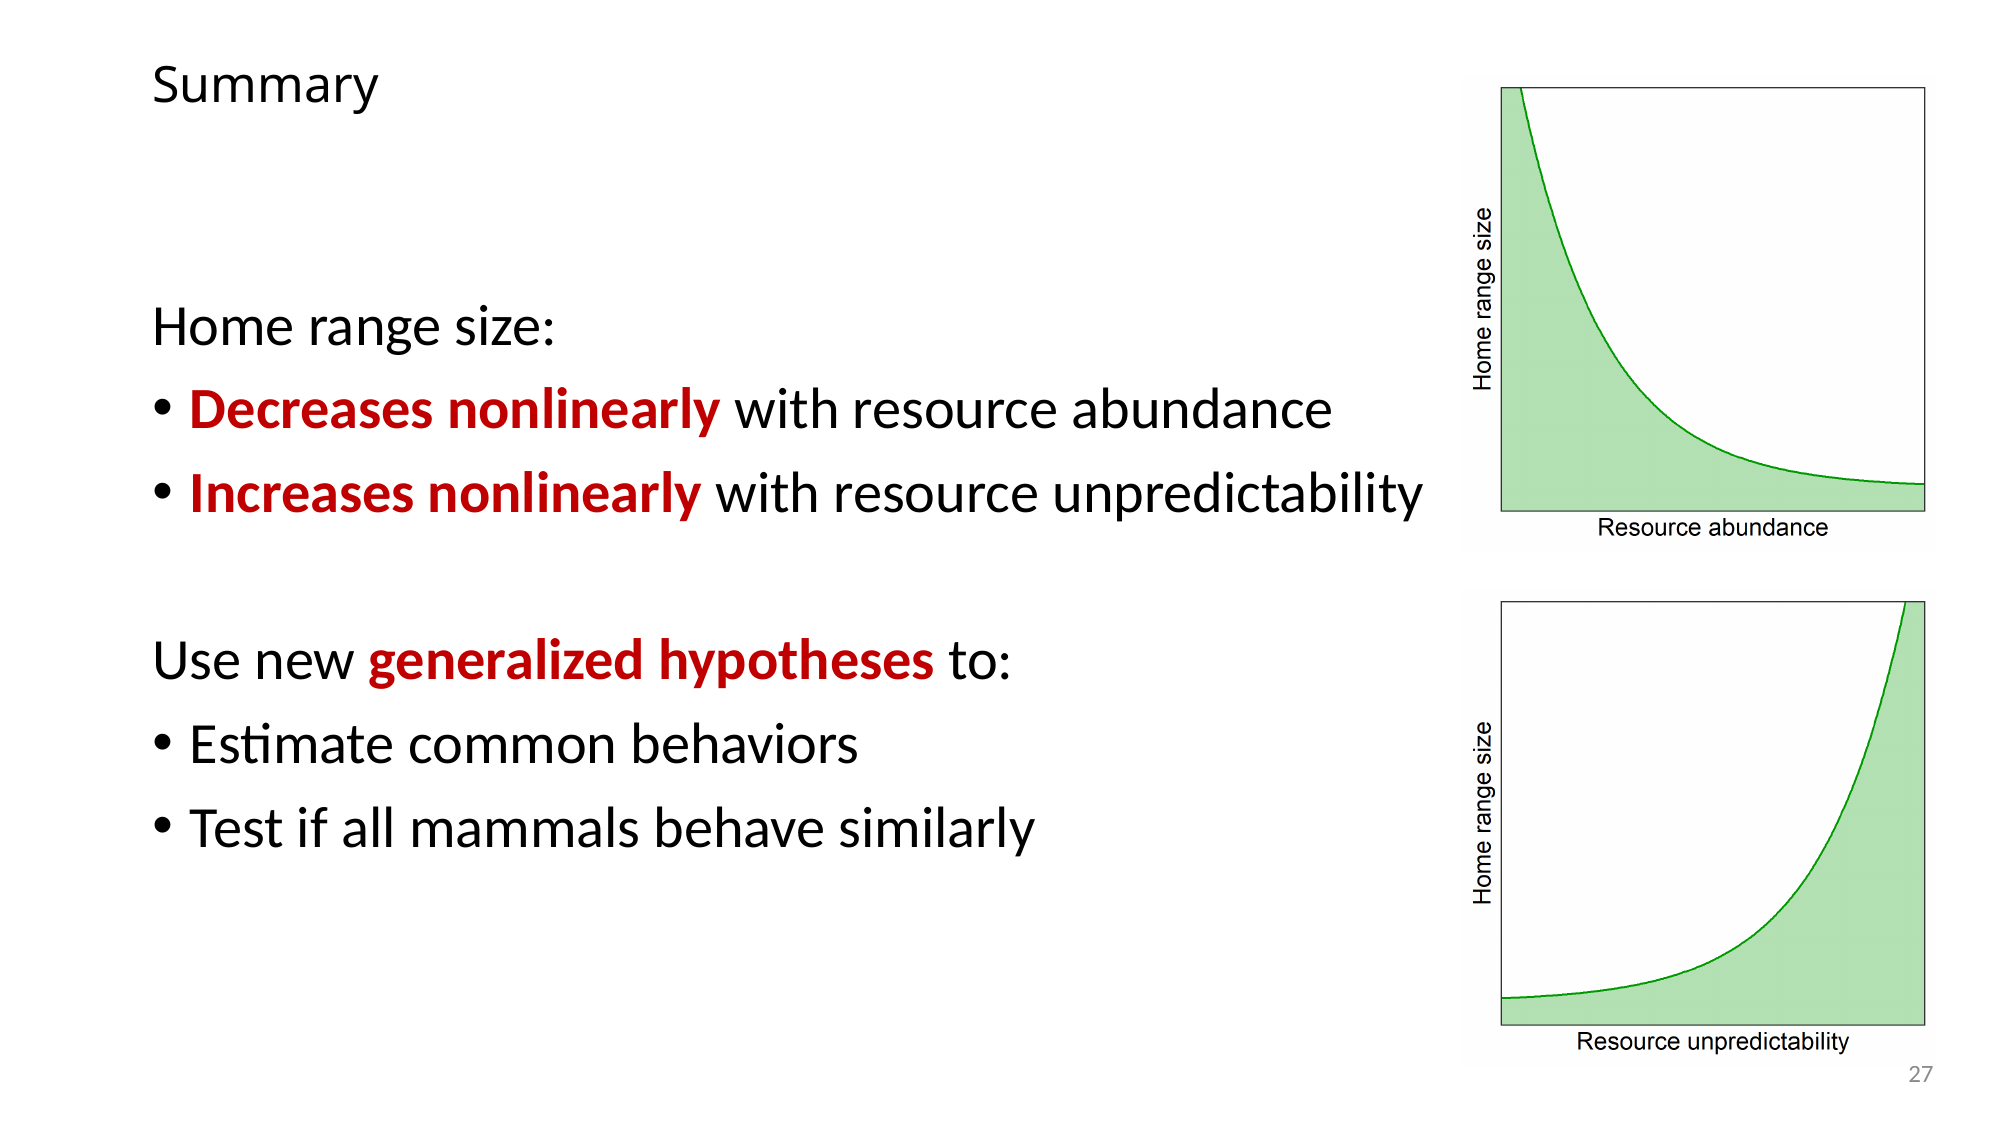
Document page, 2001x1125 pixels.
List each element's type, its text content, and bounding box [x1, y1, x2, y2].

title Summary [137, 59, 1863, 112]
list Home range size: Decreases nonlinearly with resource abundance Increases nonlinearly with resource unpredictability Use new generalized hypotheses to: Estimate common behaviors Test if all mammals behave similarly [137, 141, 1874, 1014]
slide_number 27 [1830, 1042, 1949, 1103]
picture [1460, 75, 1937, 552]
picture [1460, 589, 1937, 1066]
